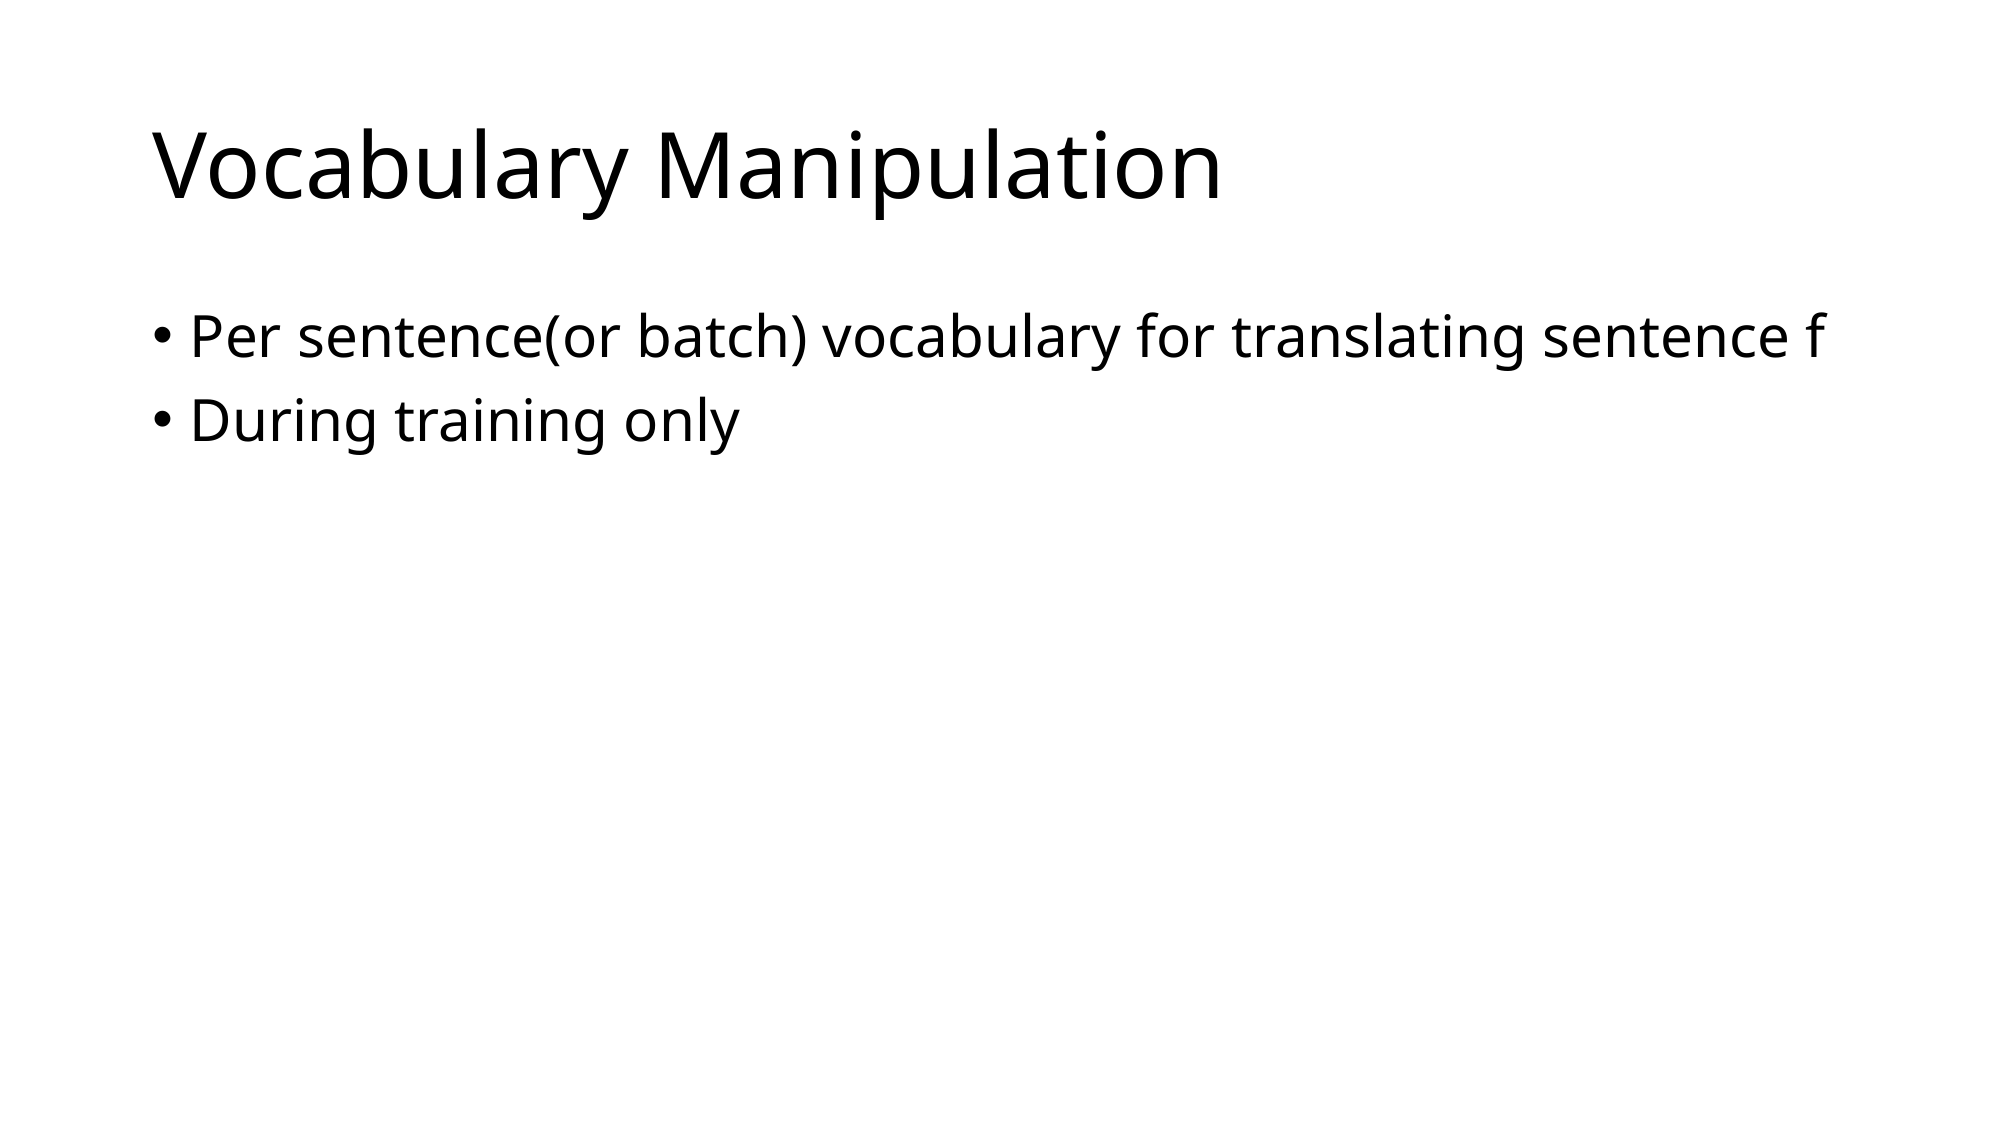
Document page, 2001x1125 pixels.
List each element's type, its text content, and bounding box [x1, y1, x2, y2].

title Vocabulary Manipulation [137, 59, 1863, 278]
